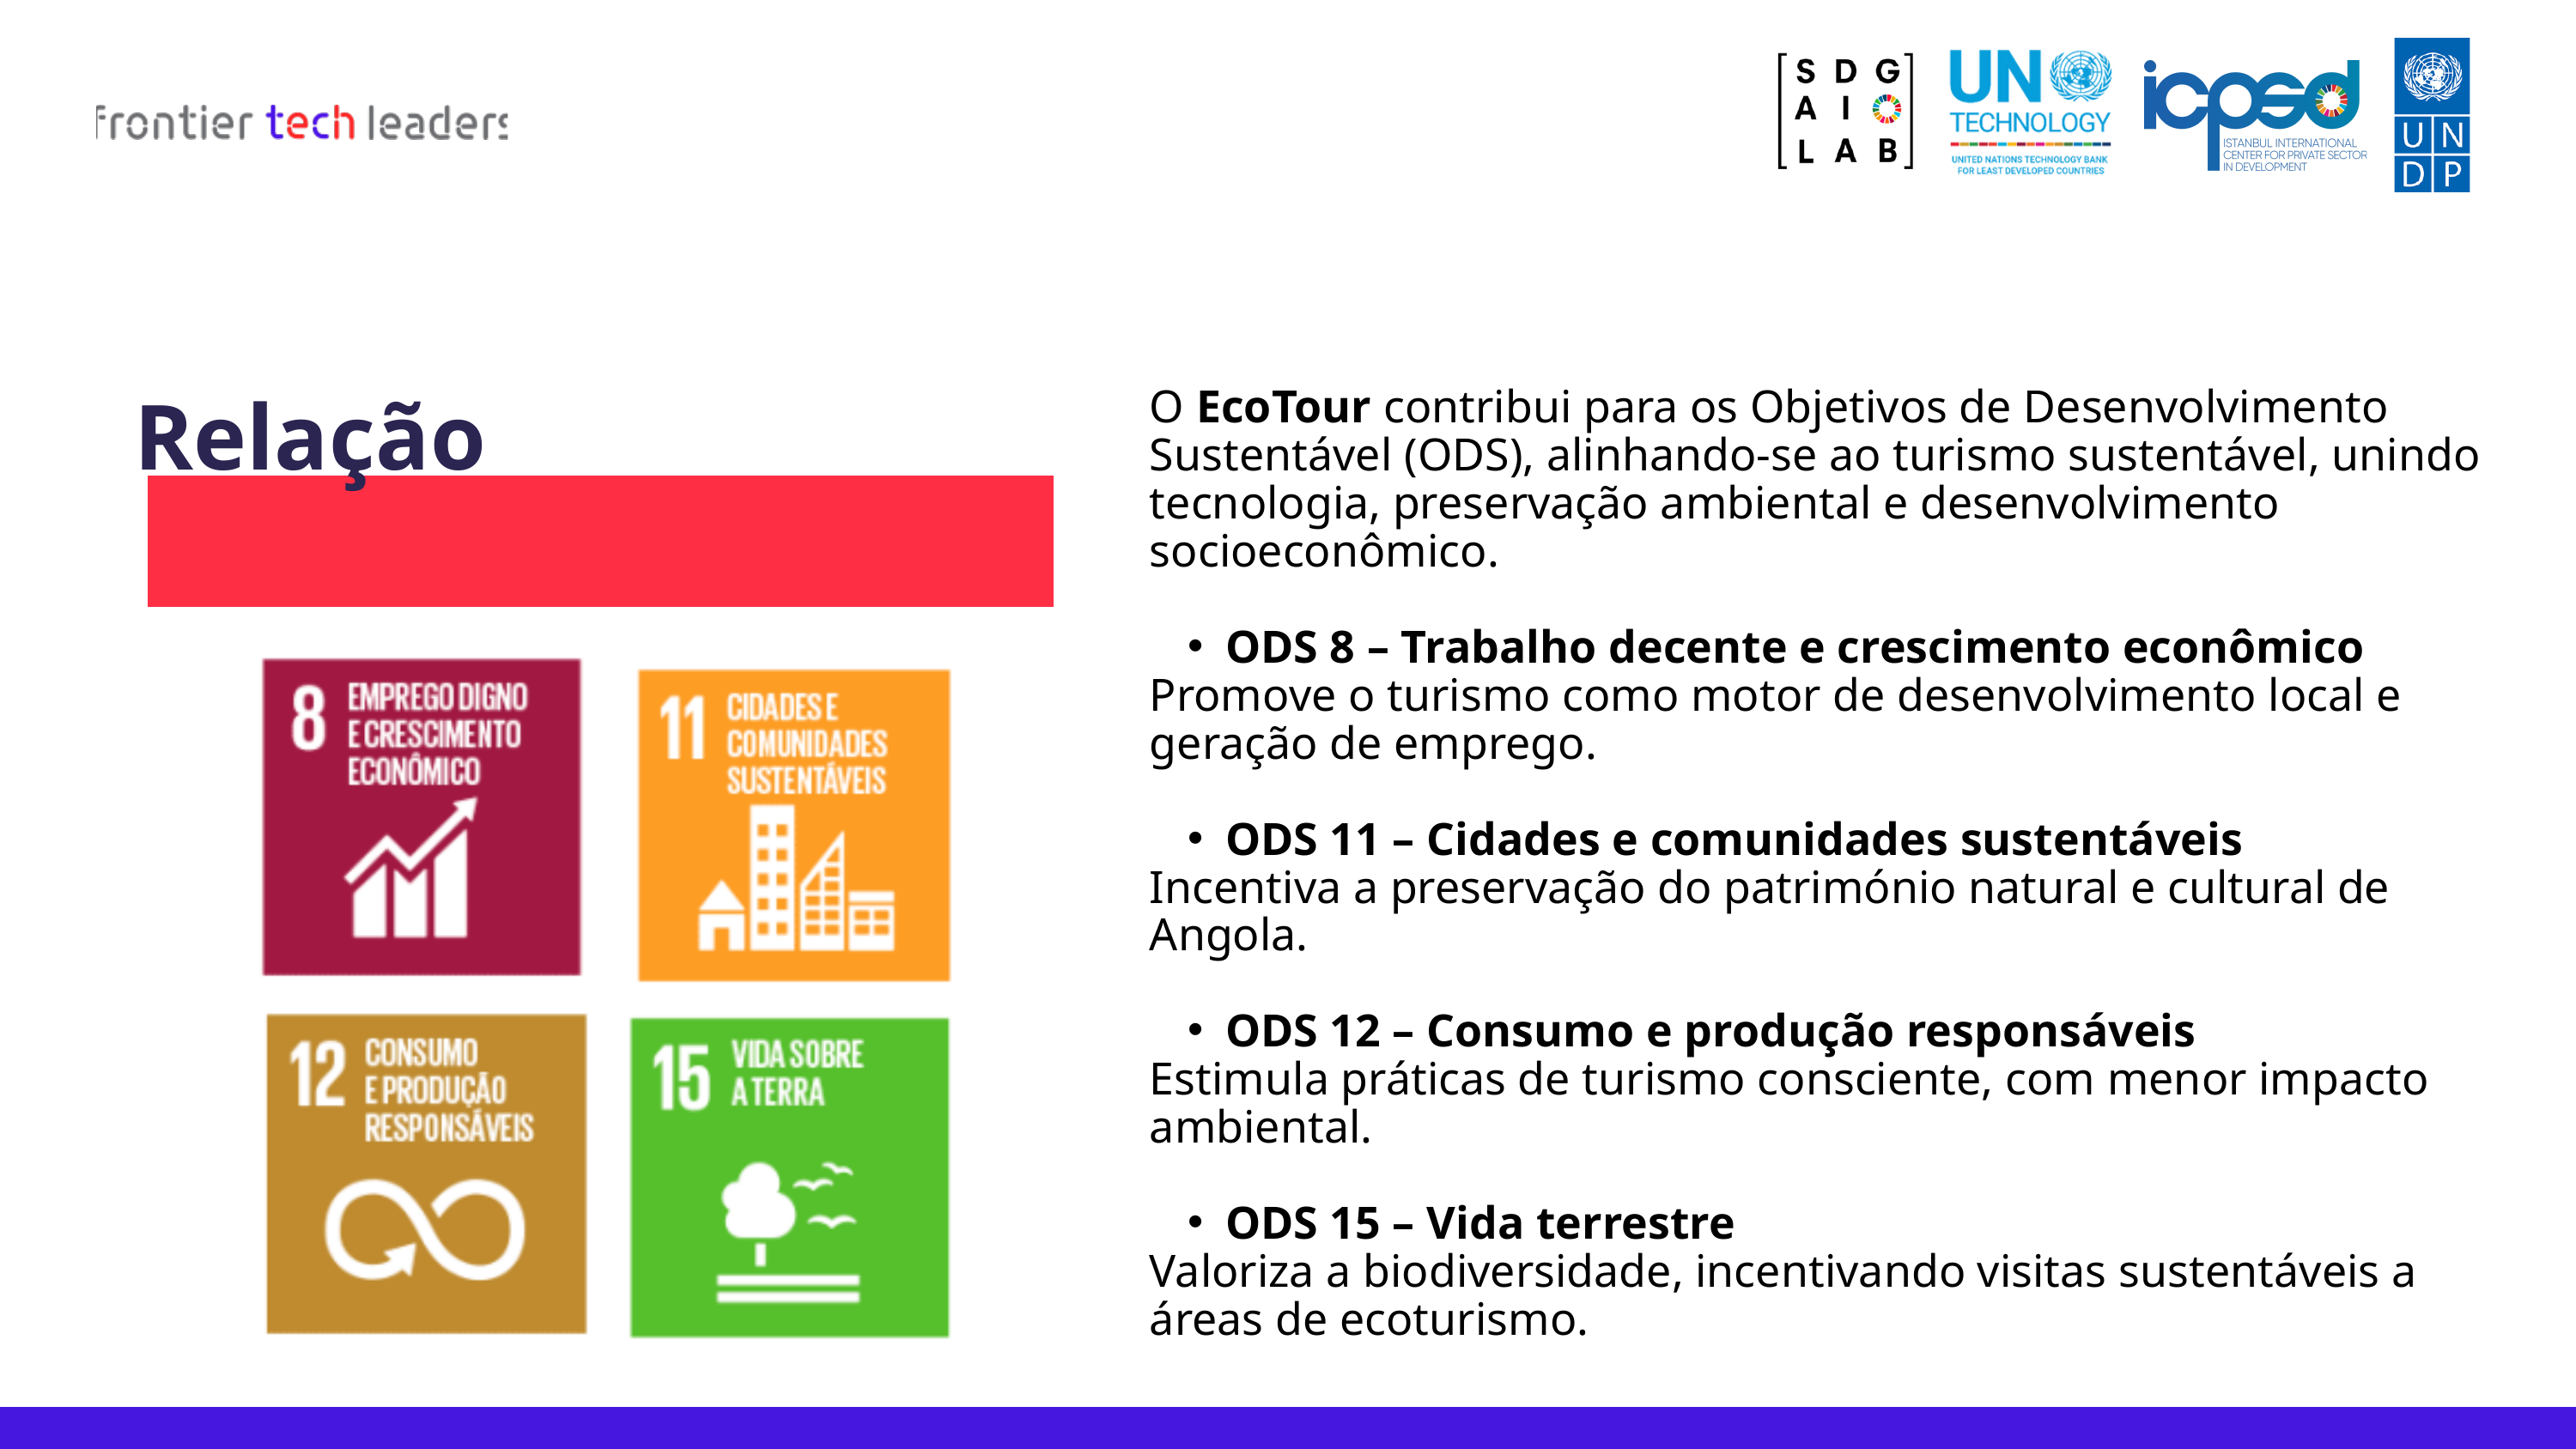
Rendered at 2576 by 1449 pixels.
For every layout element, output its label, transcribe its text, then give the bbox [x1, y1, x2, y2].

text_box [606, 997, 967, 1355]
text_box O EcoTour contribui para os Objetivos de Desenvolvimento Sustentável (ODS), alinhando-se ao turismo sustentável, unindo tecnologia, preservação ambiental e desenvolvimento socioeconômico. ODS 8 – Trabalho decente e crescimento econômico Promove o turismo como motor de desenvolvimento local e geração de emprego. ODS 11 – Cidades e comunidades sustentáveis Incentiva a preservação do património natural e cultural de Angola. ODS 12 – Consumo e produção responsáveis Estimula práticas de turismo consciente, com menor impacto ambiental. ODS 15 – Vida terrestre Valoriza a biodiversidade, incentivando visitas sustentáveis a áreas de ecoturismo. [1150, 384, 2499, 1405]
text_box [0, 1405, 2576, 1449]
text_box [627, 648, 967, 997]
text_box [1773, 47, 1917, 170]
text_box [2143, 59, 2367, 171]
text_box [1943, 47, 2118, 181]
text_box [2394, 38, 2470, 193]
text_box [239, 648, 601, 997]
text_box [239, 997, 606, 1355]
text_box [95, 104, 508, 141]
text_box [133, 343, 1776, 530]
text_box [145, 538, 1056, 609]
